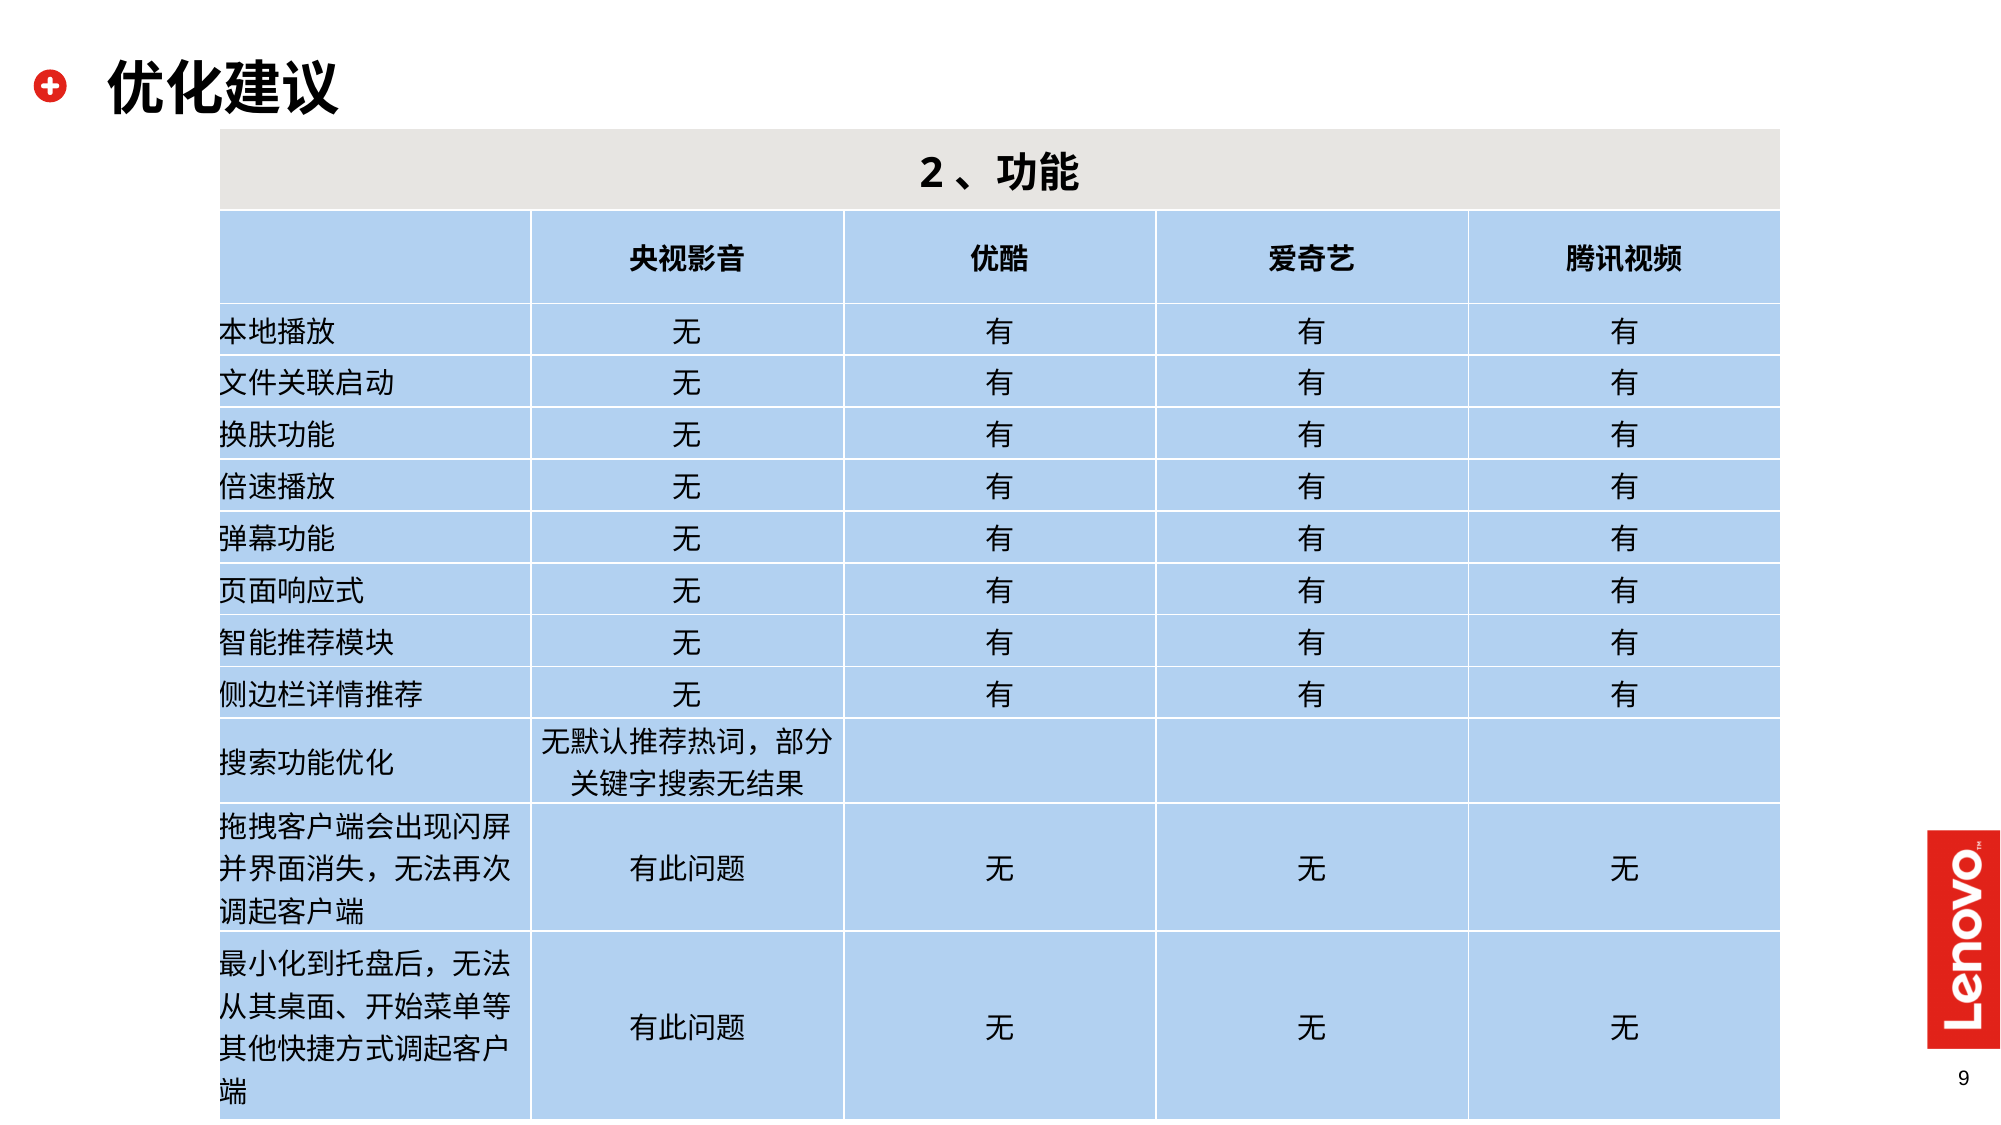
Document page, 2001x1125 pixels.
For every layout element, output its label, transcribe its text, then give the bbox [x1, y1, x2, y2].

table_cell 侧边栏详情推荐 [220, 667, 530, 717]
table_cell 无 [845, 804, 1155, 930]
table_cell 搜索功能优化 [220, 719, 530, 802]
table_cell 本地播放 [220, 304, 530, 354]
table_cell 有此问题 [532, 804, 843, 930]
table_cell 无默认推荐热词，部分关键字搜索无结果 [532, 719, 843, 802]
table_cell 无 [532, 667, 843, 717]
table_cell 有 [1469, 408, 1780, 458]
table_cell 有 [1469, 460, 1780, 510]
table_cell 文件关联启动 [220, 356, 530, 406]
table_cell 有 [845, 667, 1155, 717]
table_cell 有 [1469, 304, 1780, 354]
table_cell 无 [532, 304, 843, 354]
table_header 2、功能 [220, 129, 1780, 209]
table_cell 有此问题 [532, 932, 843, 1119]
title 优化建议 [91, 43, 1909, 129]
table_cell 有 [845, 512, 1155, 562]
table_cell 拖拽客户端会出现闪屏并界面消失，无法再次调起客户端 [220, 804, 530, 930]
table_cell 有 [845, 564, 1155, 614]
table_cell 腾讯视频 [1469, 211, 1780, 303]
table_cell 最小化到托盘后，无法从其桌面、开始菜单等其他快捷方式调起客户端 [220, 932, 530, 1119]
table_cell 有 [845, 408, 1155, 458]
table_cell 无 [1469, 932, 1780, 1119]
table_cell 有 [1157, 615, 1468, 666]
table_cell 有 [845, 460, 1155, 510]
table_cell 无 [532, 408, 843, 458]
table_cell 有 [1157, 356, 1468, 406]
table_cell 有 [1157, 667, 1468, 717]
picture [1928, 831, 2000, 1048]
table_cell 弹幕功能 [220, 512, 530, 562]
table_cell 有 [1157, 304, 1468, 354]
table_cell 无 [1157, 932, 1468, 1119]
table_cell 有 [1157, 564, 1468, 614]
table_cell 有 [1157, 460, 1468, 510]
table_cell 页面响应式 [220, 564, 530, 614]
table_cell 无 [1157, 804, 1468, 930]
table_cell 无 [532, 512, 843, 562]
table_cell 无 [1469, 804, 1780, 930]
table_cell 无 [845, 932, 1155, 1119]
table_cell 有 [1157, 408, 1468, 458]
table_cell 有 [1469, 512, 1780, 562]
table_cell 爱奇艺 [1157, 211, 1468, 303]
table_cell 有 [845, 356, 1155, 406]
table_cell 有 [845, 615, 1155, 666]
table_cell 有 [1469, 564, 1780, 614]
table_cell [845, 719, 1155, 802]
table_cell 有 [1157, 512, 1468, 562]
table_cell 有 [845, 304, 1155, 354]
table_cell 优酷 [845, 211, 1155, 303]
table_cell 换肤功能 [220, 408, 530, 458]
table_cell 智能推荐模块 [220, 615, 530, 666]
table_cell 有 [1469, 356, 1780, 406]
table_cell 无 [532, 615, 843, 666]
table_cell 有 [1469, 667, 1780, 717]
table_cell 无 [532, 564, 843, 614]
table_cell 无 [532, 356, 843, 406]
table_cell 倍速播放 [220, 460, 530, 510]
table_cell 无 [532, 460, 843, 510]
table_cell 央视影音 [532, 211, 843, 303]
table_cell [1469, 719, 1780, 802]
table_cell [220, 211, 530, 303]
table_cell [1157, 719, 1468, 802]
table_cell 有 [1469, 615, 1780, 666]
